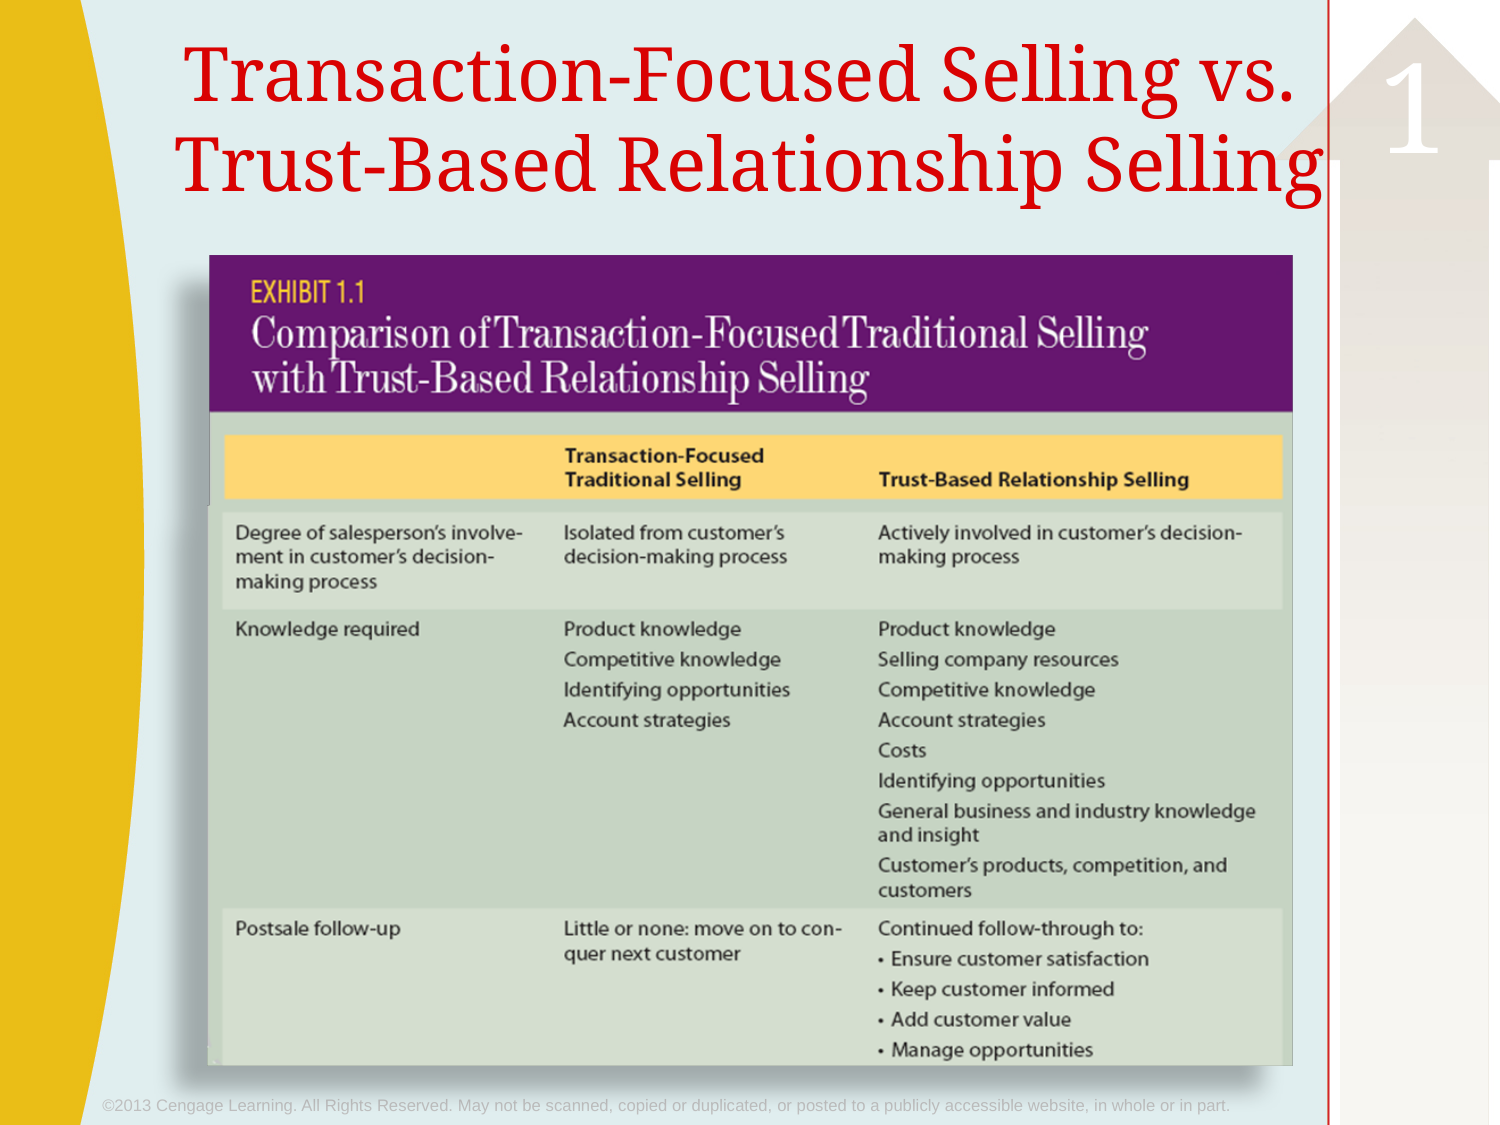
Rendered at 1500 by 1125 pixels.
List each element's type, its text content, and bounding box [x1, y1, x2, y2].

picture [0, 233, 1500, 1125]
title Transaction-Focused Selling vs. Trust-Based Relationship Selling [0, 0, 1500, 233]
